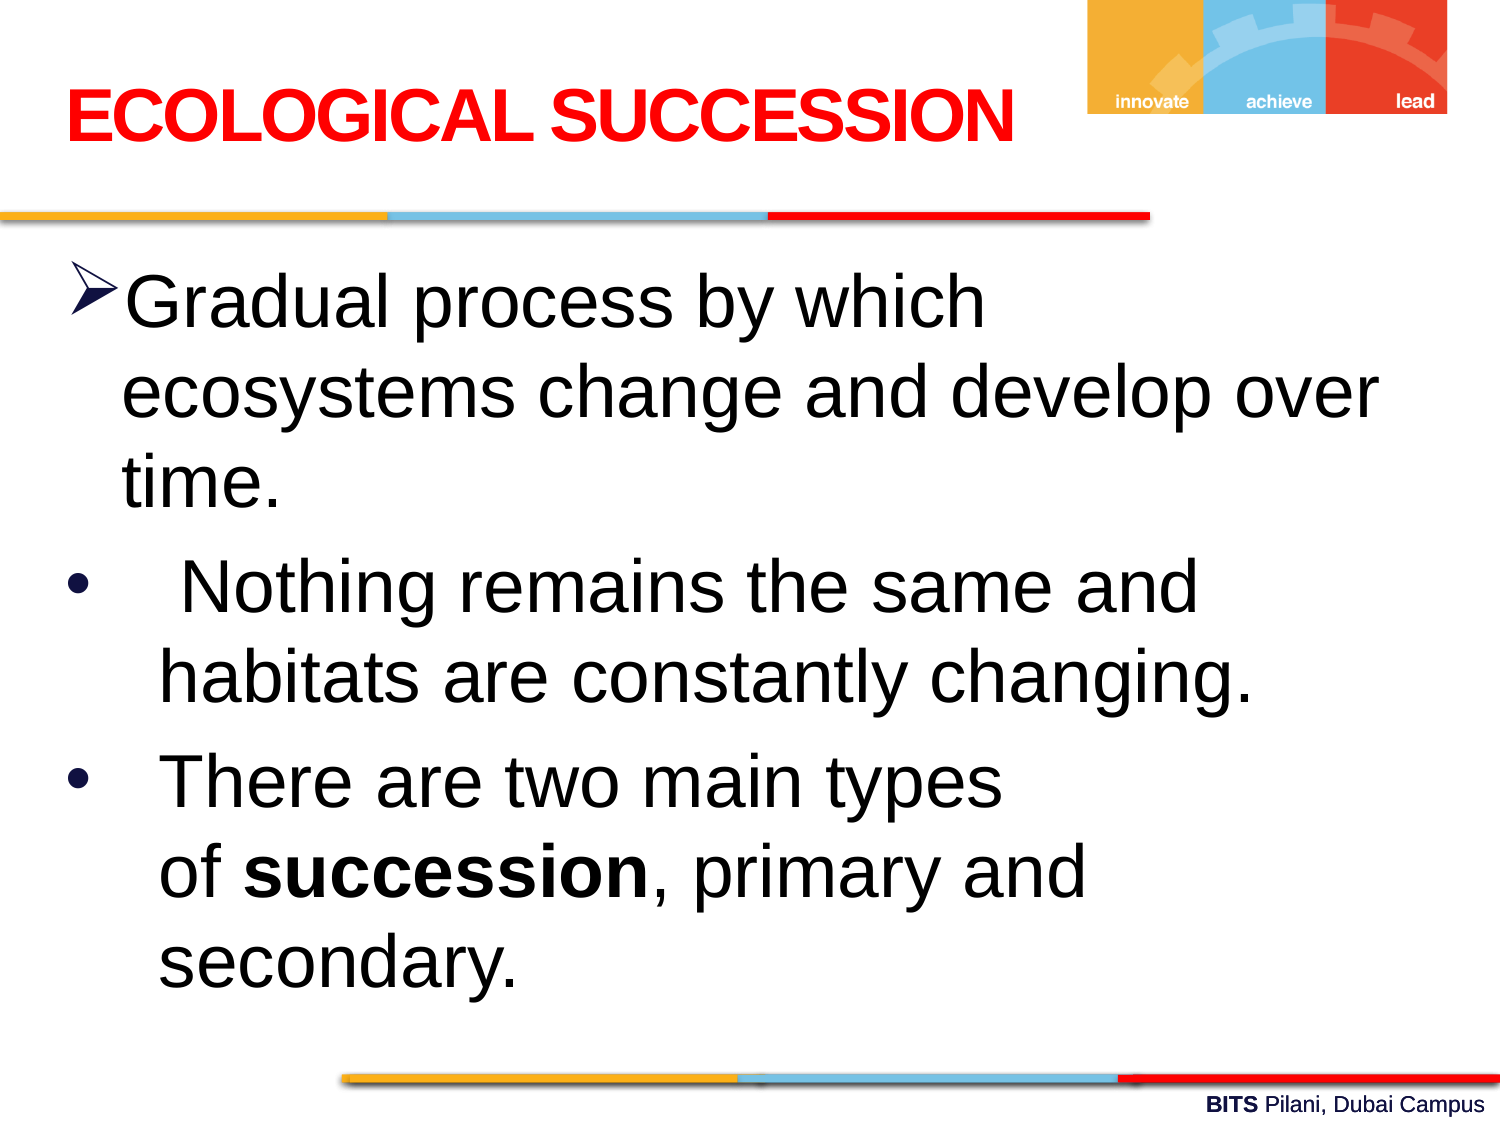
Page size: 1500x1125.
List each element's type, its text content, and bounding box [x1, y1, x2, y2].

picture [1087, 0, 1448, 114]
list Gradual process by which ecosystems change and develop over time. Nothing remains the same and habitats are constantly changing. There are two main types of succession, primary and secondary. [50, 245, 1400, 1038]
list ECOLOGICAL SUCCESSION [50, 24, 1088, 213]
